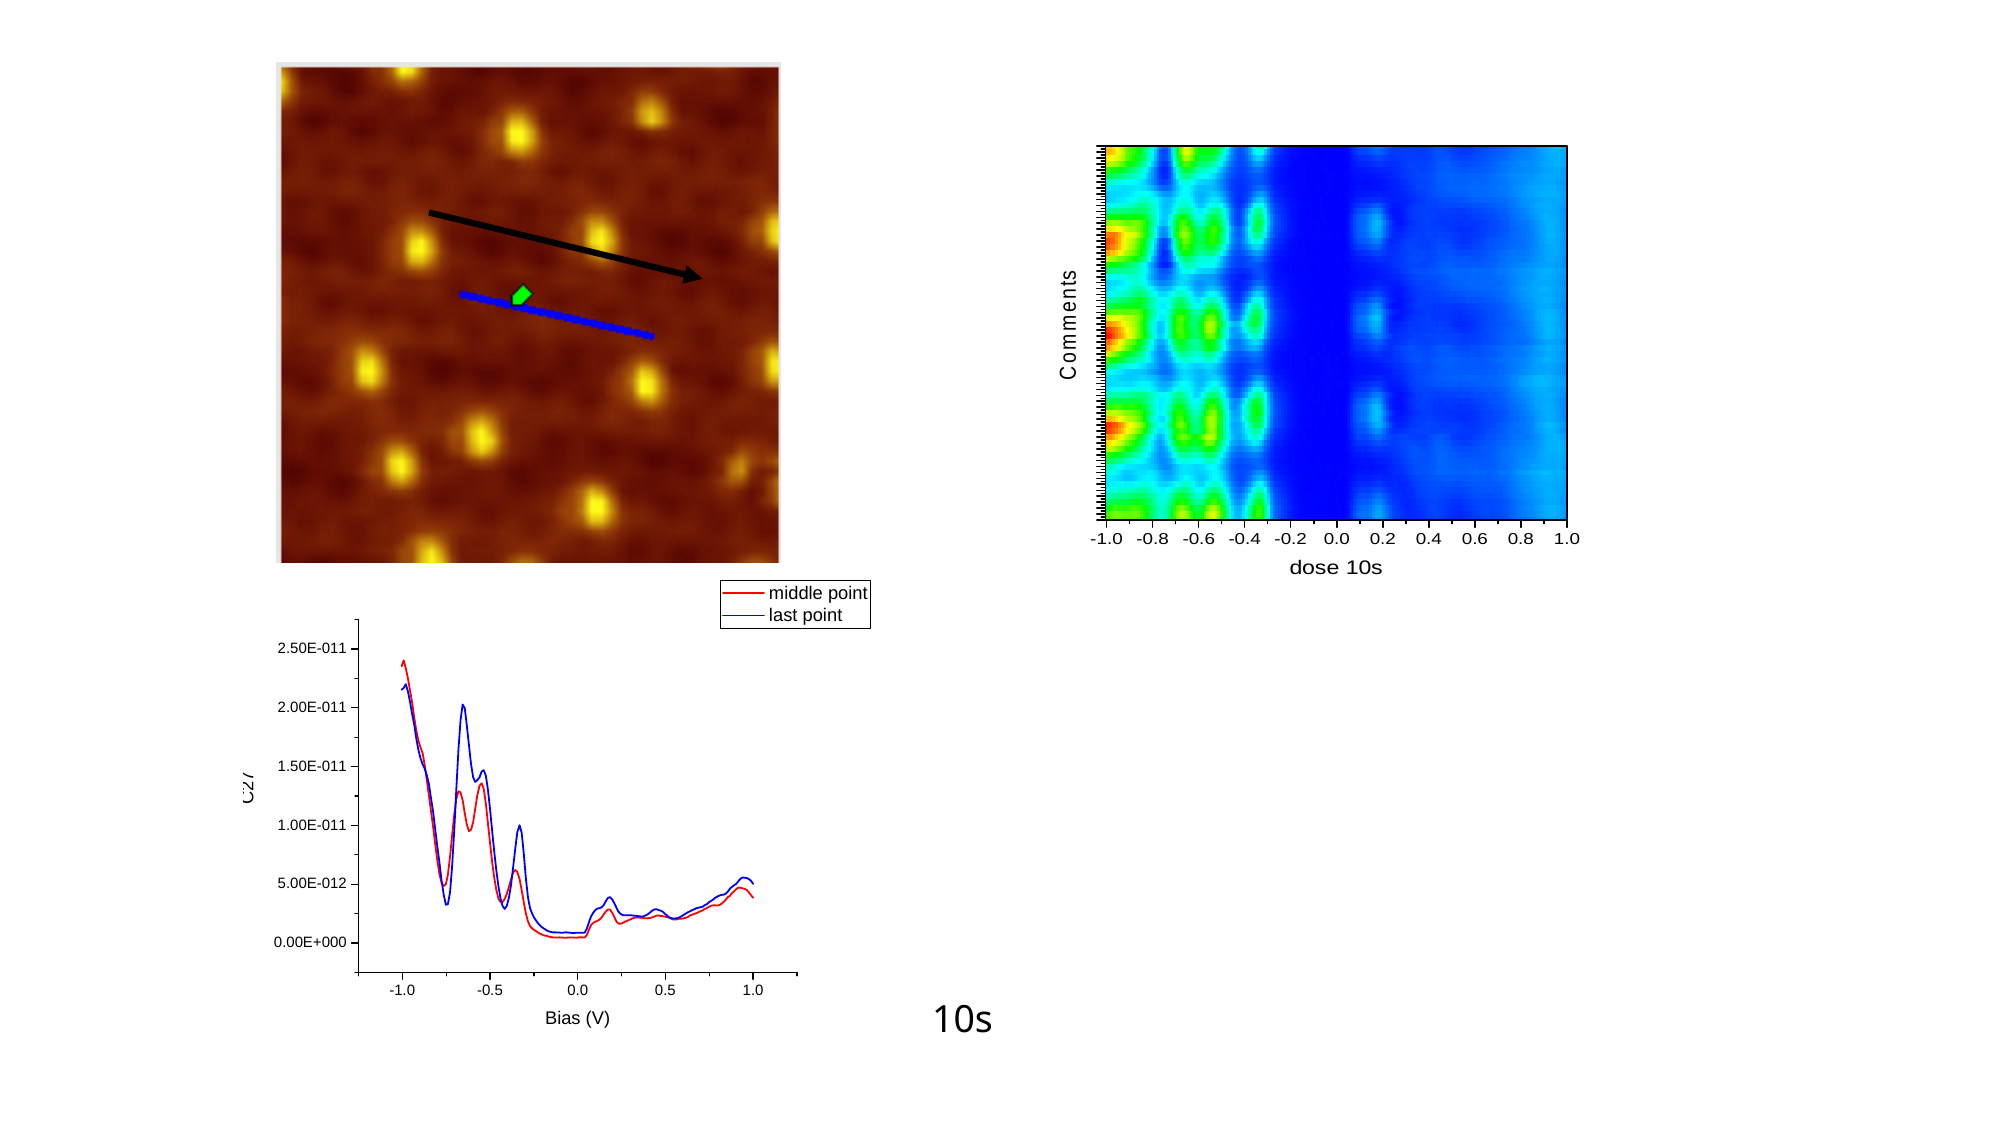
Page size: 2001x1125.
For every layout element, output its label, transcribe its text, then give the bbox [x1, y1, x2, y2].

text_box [243, 562, 887, 1055]
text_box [992, 87, 1802, 610]
text_box 10s [917, 988, 1088, 1048]
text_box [429, 212, 703, 279]
picture [276, 62, 781, 562]
